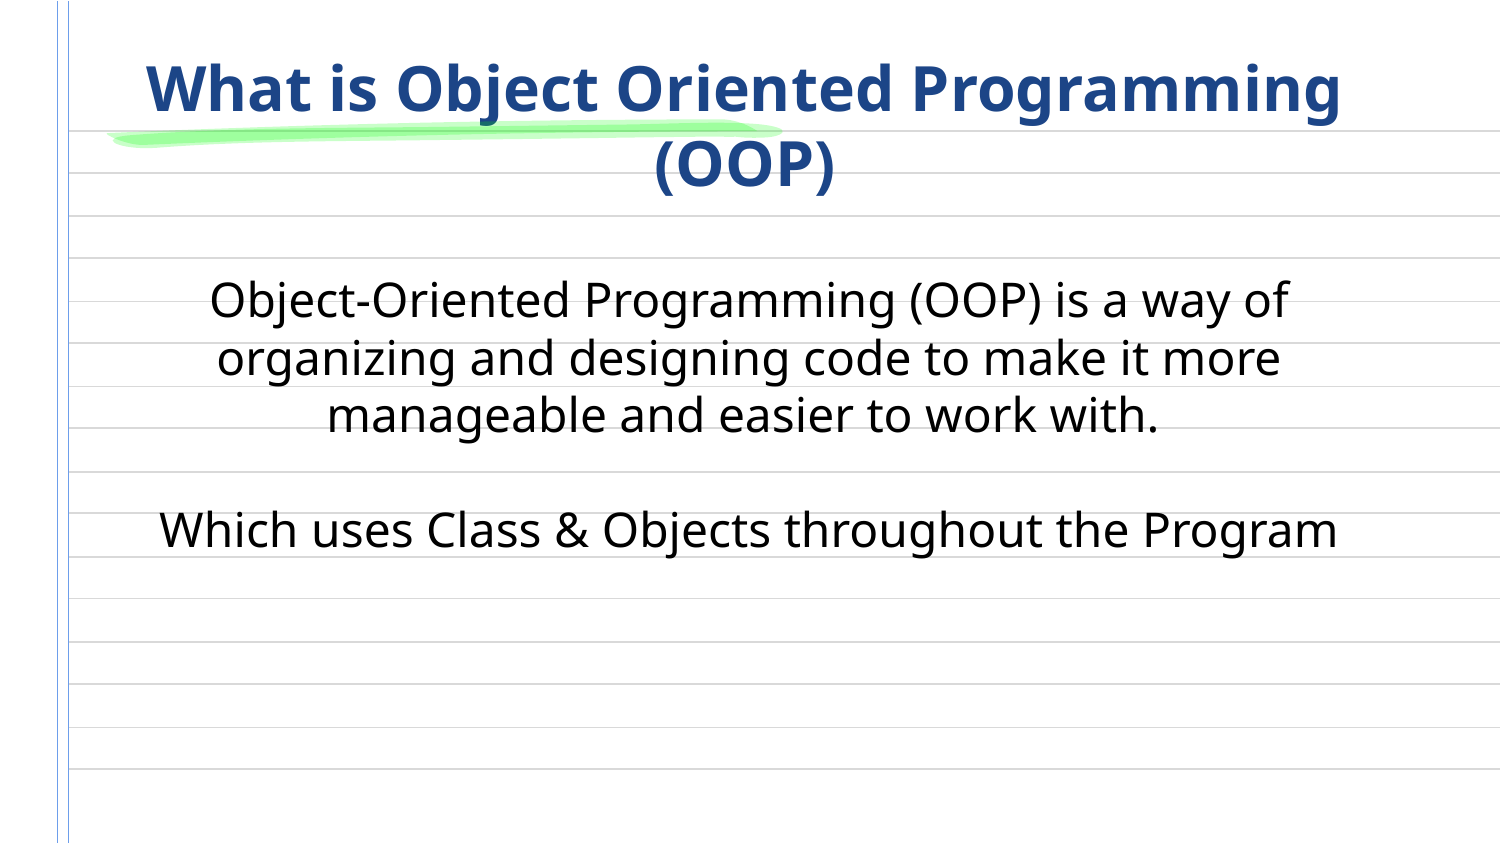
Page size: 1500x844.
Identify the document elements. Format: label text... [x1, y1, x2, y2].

title What is Object Oriented Programming (OOP) [72, 48, 1418, 133]
subtitle Object-Oriented Programming (OOP) is a way of organizing and designing code to make it more manageable and easier to work with. Which uses Class & Objects throughout the Program [109, 254, 1391, 589]
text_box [96, 119, 785, 149]
